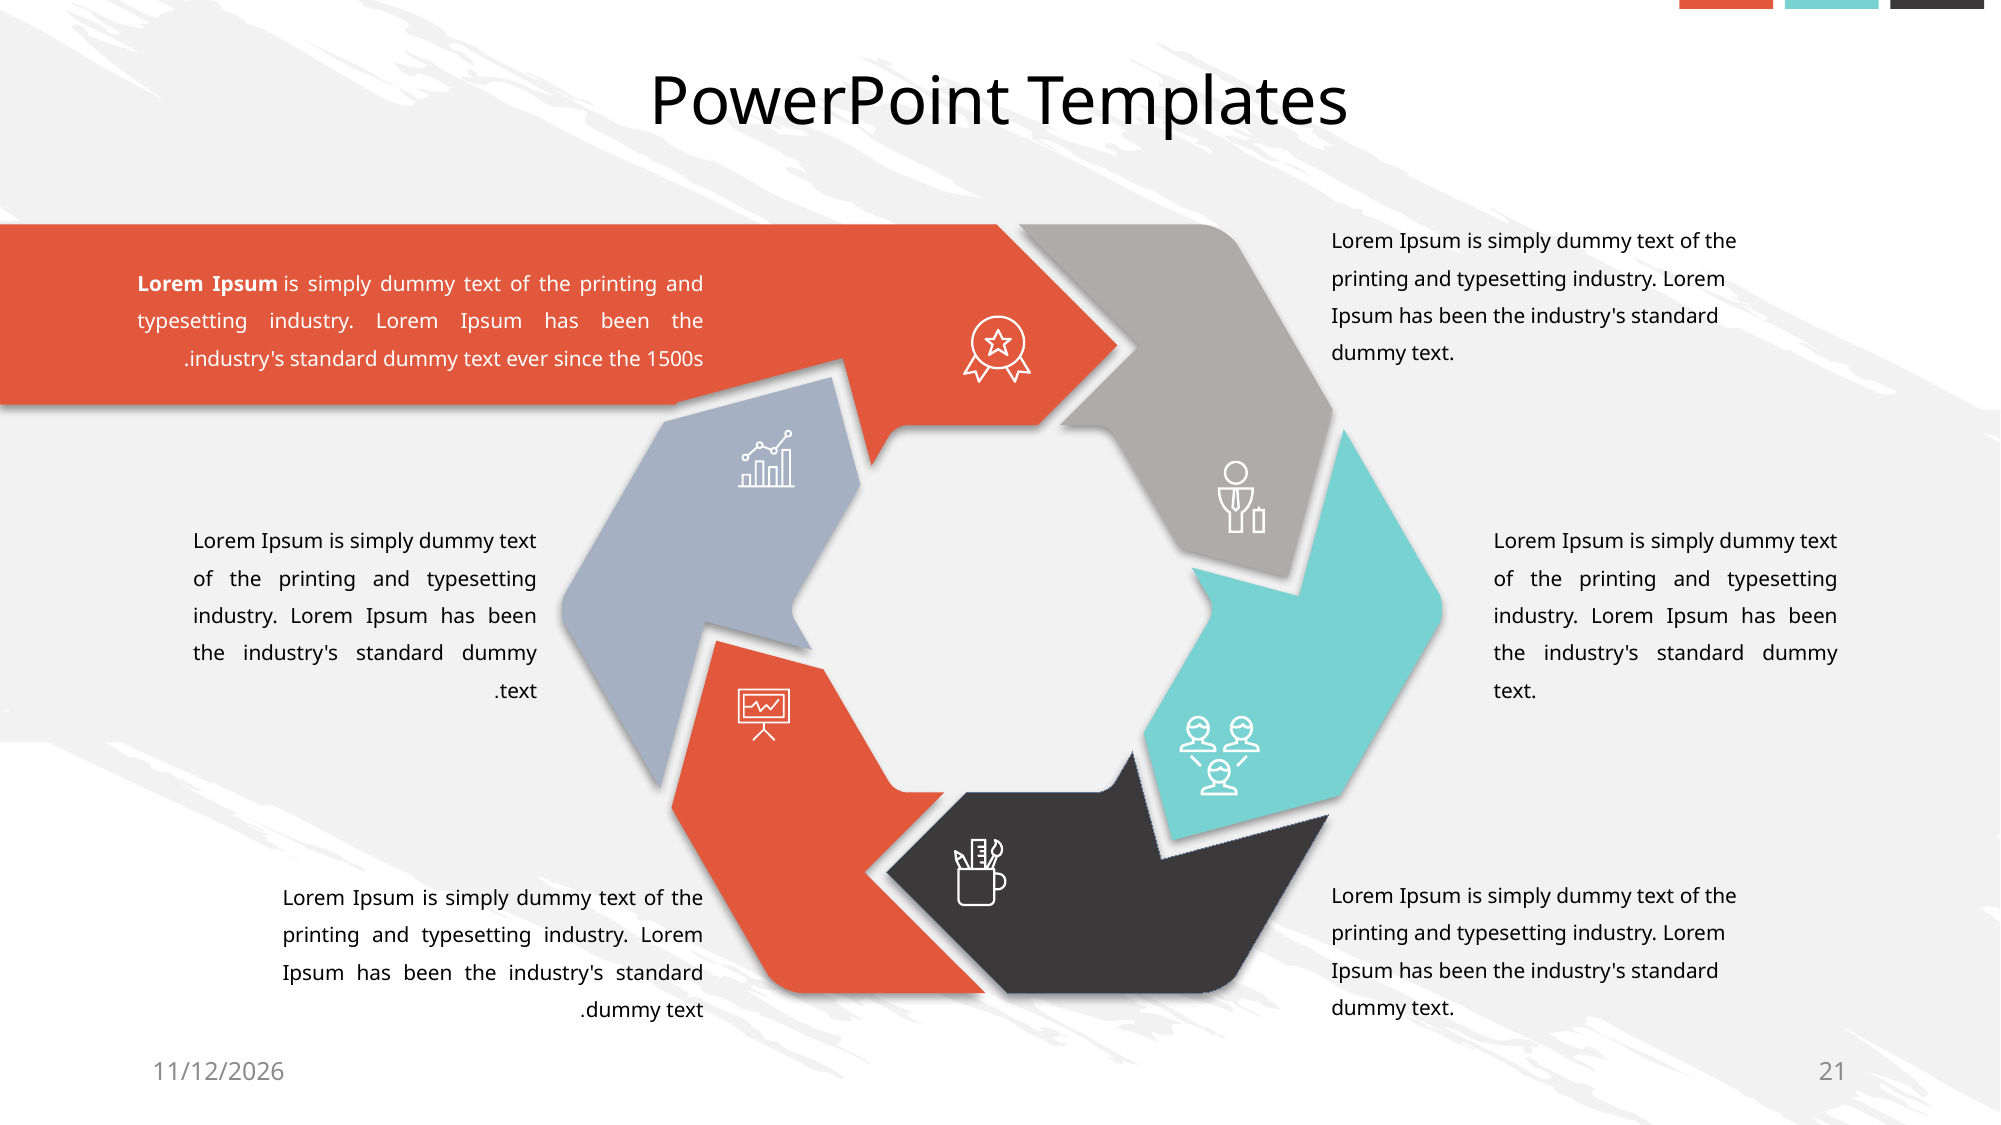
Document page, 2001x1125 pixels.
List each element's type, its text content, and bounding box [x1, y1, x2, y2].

text_box [1018, 224, 1333, 578]
text_box [1143, 428, 1442, 841]
text_box Lorem Ipsum is simply dummy text of the printing and typesetting industry. Lorem Ipsum has been the industry's standard dummy text. [1493, 515, 1838, 703]
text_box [1217, 460, 1265, 534]
text_box [954, 838, 1007, 907]
text_box Lorem Ipsum is simply dummy text of the printing and typesetting industry. Lorem Ipsum has been the industry's standard dummy text. [1331, 869, 1753, 1020]
text_box Lorem Ipsum is simply dummy text of the printing and typesetting industry. Lorem Ipsum has been the industry's standard dummy text ever since the 1500s. [137, 257, 704, 371]
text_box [963, 315, 1031, 383]
list PowerPoint Templates [458, 59, 1542, 148]
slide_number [137, 1042, 588, 1103]
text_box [1179, 715, 1260, 796]
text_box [737, 688, 790, 741]
text_box Lorem Ipsum is simply dummy text of the printing and typesetting industry. Lorem Ipsum has been the industry's standard dummy text. [193, 515, 537, 703]
text_box [671, 640, 986, 994]
text_box Lorem Ipsum is simply dummy text of the printing and typesetting industry. Lorem Ipsum has been the industry's standard dummy text. [282, 872, 704, 1022]
slide_number 21 [1412, 1042, 1863, 1103]
text_box [0, 224, 1118, 466]
text_box Lorem Ipsum is simply dummy text of the printing and typesetting industry. Lorem Ipsum has been the industry's standard dummy text. [1331, 215, 1753, 365]
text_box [737, 429, 795, 488]
text_box [886, 751, 1329, 994]
text_box [561, 377, 861, 789]
